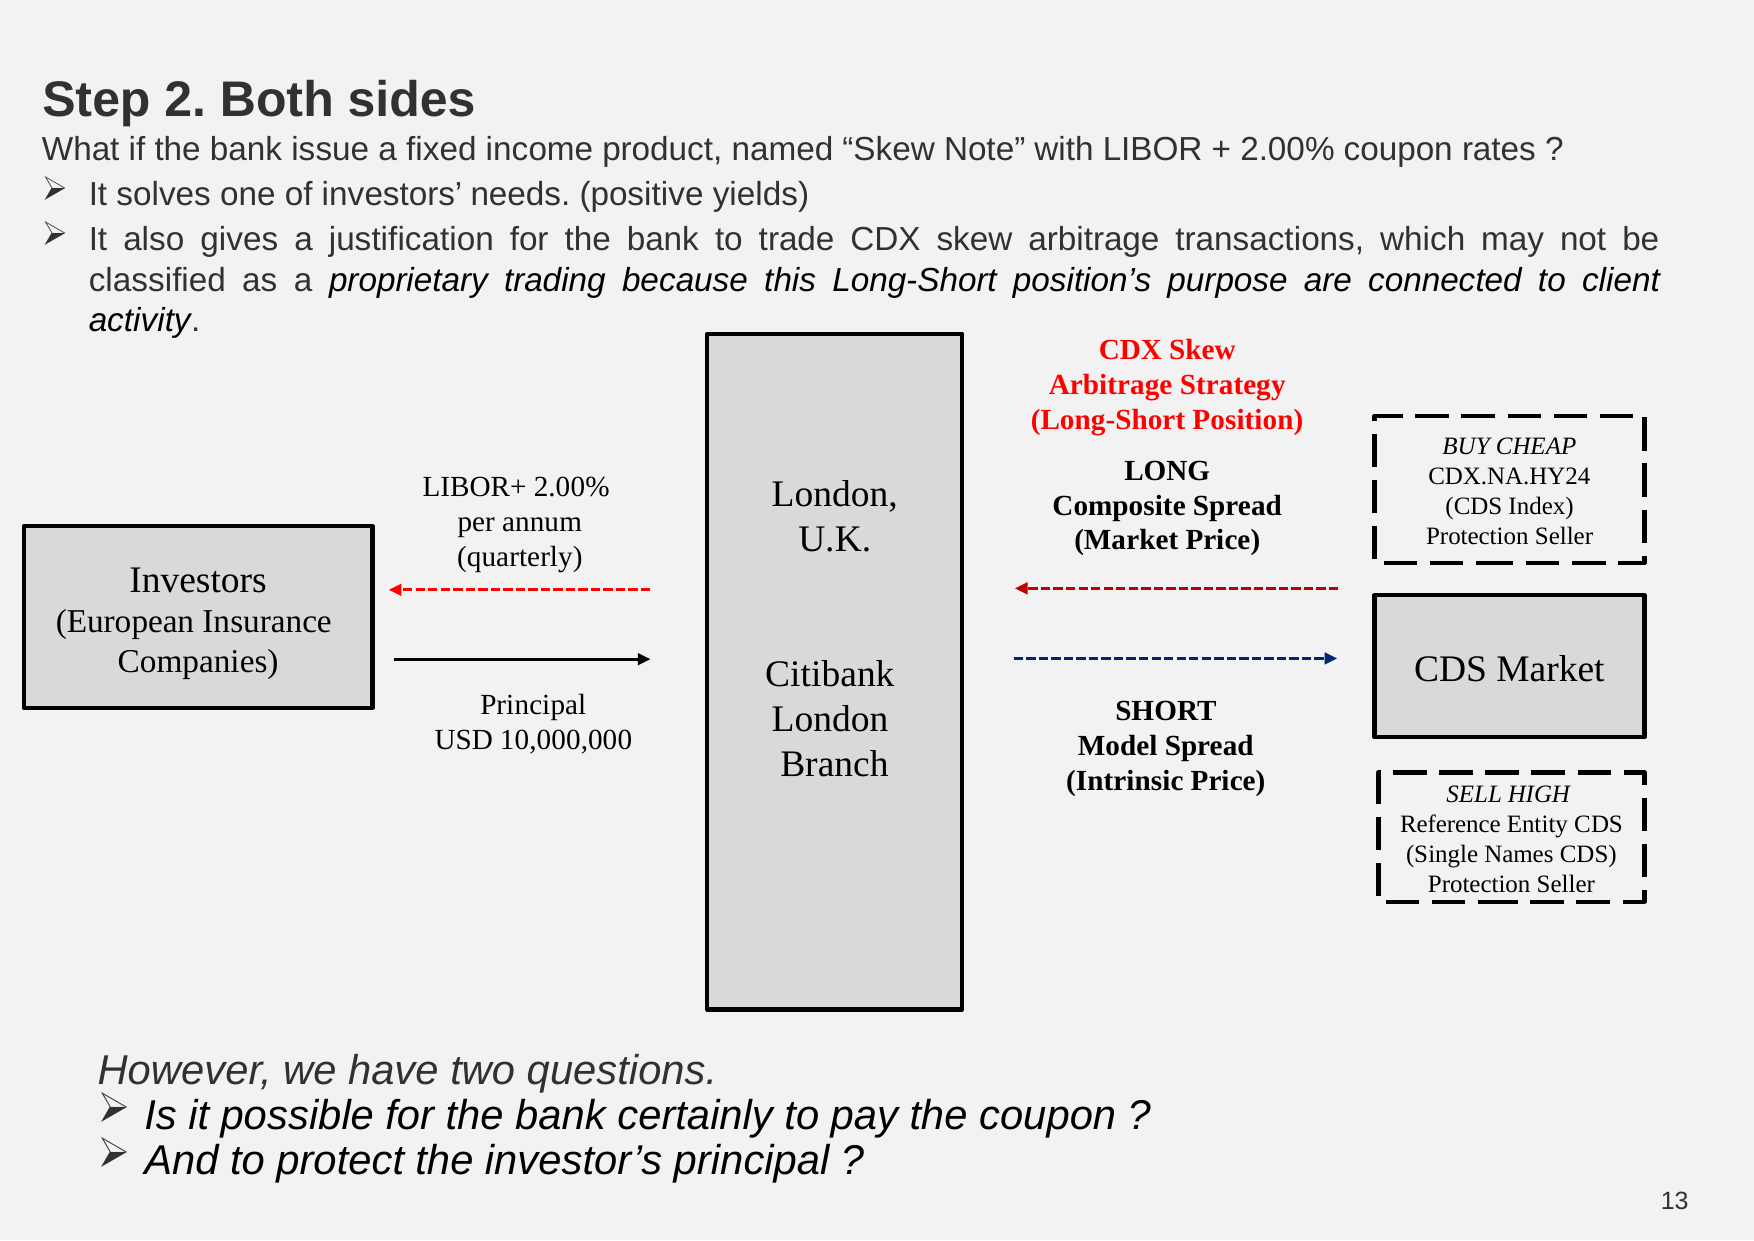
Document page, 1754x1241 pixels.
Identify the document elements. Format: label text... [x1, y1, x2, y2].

text_box London, U.K. Citibank London Branch [705, 345, 964, 1012]
text_box However, we have two questions. Is it possible for the bank certainly to pay the coupon ? And to protect the investor’s principal ? [91, 1046, 1724, 1189]
text_box What if the bank issue a fixed income product, named “Skew Note” with LIBOR + 2.00% coupon rates ? It solves one of investors’ needs. (positive yields) It also gives a justification for the bank to trade CDX skew arbitrage transactions, which may not be classified as a proprietary trading because this Long-Short position’s purpose are connected to client activity. [36, 120, 1669, 345]
text_box Principal USD 10,000,000 [358, 670, 709, 771]
text_box LIBOR+ 2.00% per annum (quarterly) [358, 455, 682, 586]
text_box SELL HIGH Reference Entity CDS (Single Names CDS) Protection Seller [1376, 770, 1647, 904]
text_box BUY CHEAP CDX.NA.HY24 (CDS Index) Protection Seller [1372, 414, 1647, 565]
text_box CDS Market [1372, 593, 1647, 739]
list Step 2. Both sides [42, 60, 1662, 120]
text_box SHORT Model Spread (Intrinsic Price) [1041, 702, 1291, 821]
slide_number 13 [1646, 1177, 1740, 1224]
text_box CDX Skew Arbitrage Strategy (Long-Short Position) [1013, 321, 1322, 445]
text_box Investors (European Insurance Companies) [22, 524, 375, 710]
text_box LONG Composite Spread (Market Price) [1021, 447, 1313, 560]
